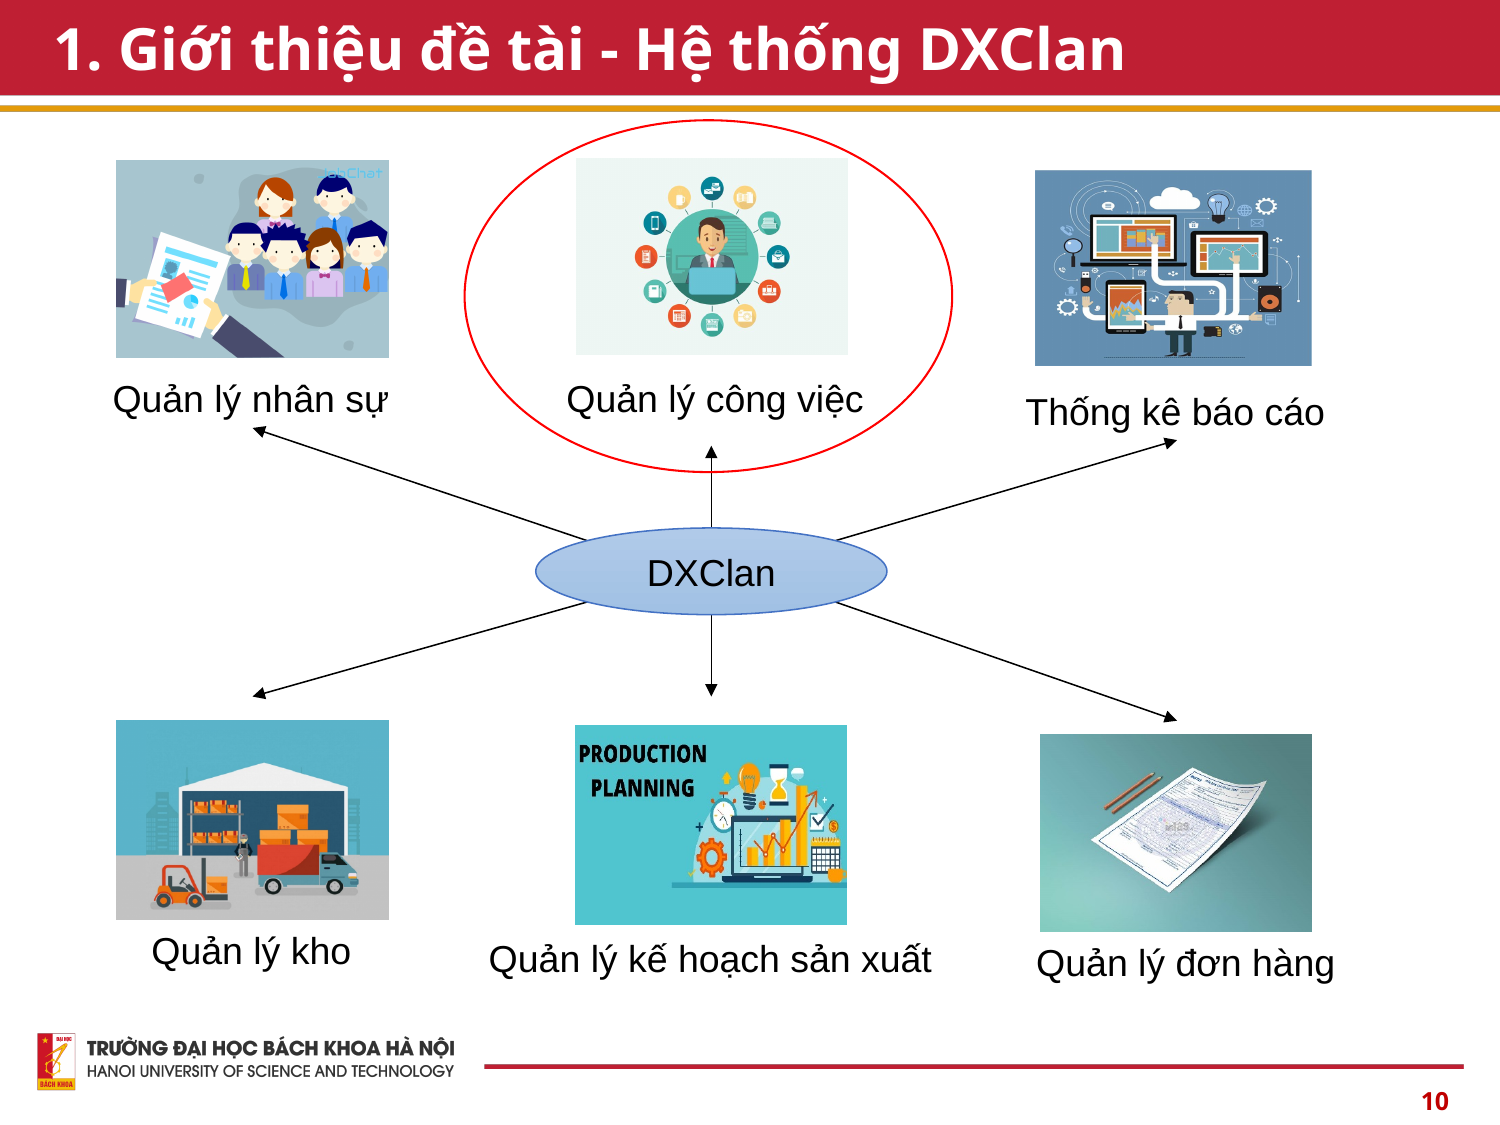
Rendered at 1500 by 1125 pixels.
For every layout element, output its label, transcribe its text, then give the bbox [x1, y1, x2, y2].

text_box Thống kê báo cáo [1010, 380, 1344, 441]
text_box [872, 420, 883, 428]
text_box Quản lý đơn hàng [1021, 931, 1354, 992]
text_box Quản lý kế hoạch sản xuất [473, 927, 953, 987]
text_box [835, 440, 1178, 541]
picture [0, 0, 1500, 1125]
text_box Quản lý kho [136, 920, 369, 980]
title 1. Giới thiệu đề tài - Hệ thống DXClan [38, 12, 1462, 87]
text_box [464, 120, 953, 473]
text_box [252, 601, 588, 697]
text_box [252, 428, 588, 541]
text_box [835, 601, 1178, 721]
text_box Quản lý nhân sự [97, 367, 408, 428]
text_box DXClan [535, 527, 887, 615]
slide_number 10 [1126, 1078, 1464, 1125]
